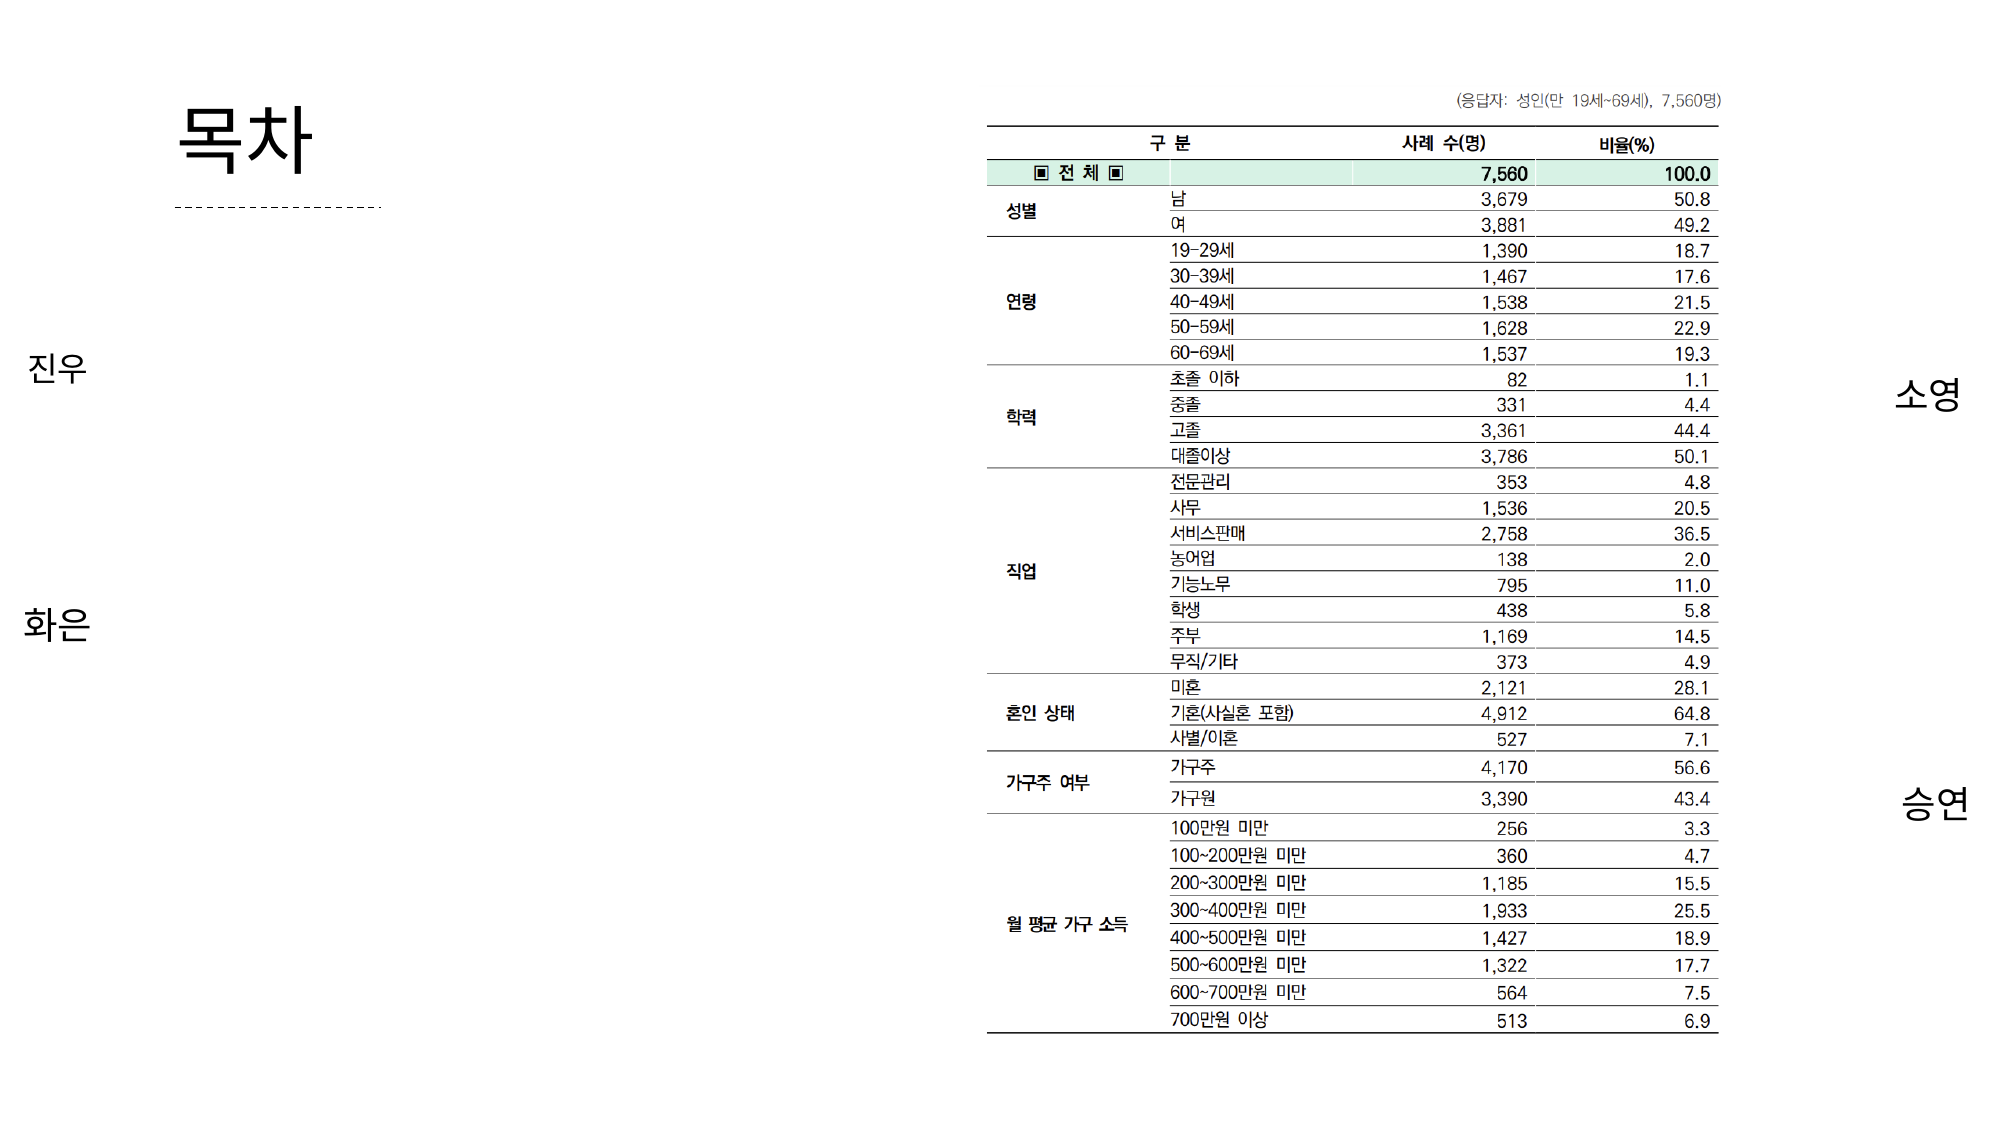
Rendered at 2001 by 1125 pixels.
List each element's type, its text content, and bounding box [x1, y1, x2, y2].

text_box 화은 [0, 594, 142, 655]
text_box 목차 [85, 86, 405, 192]
text_box 소영 [1769, 364, 2000, 425]
text_box 진우 [0, 341, 218, 396]
text_box 승연 [1776, 773, 2000, 834]
picture [979, 85, 1721, 1039]
